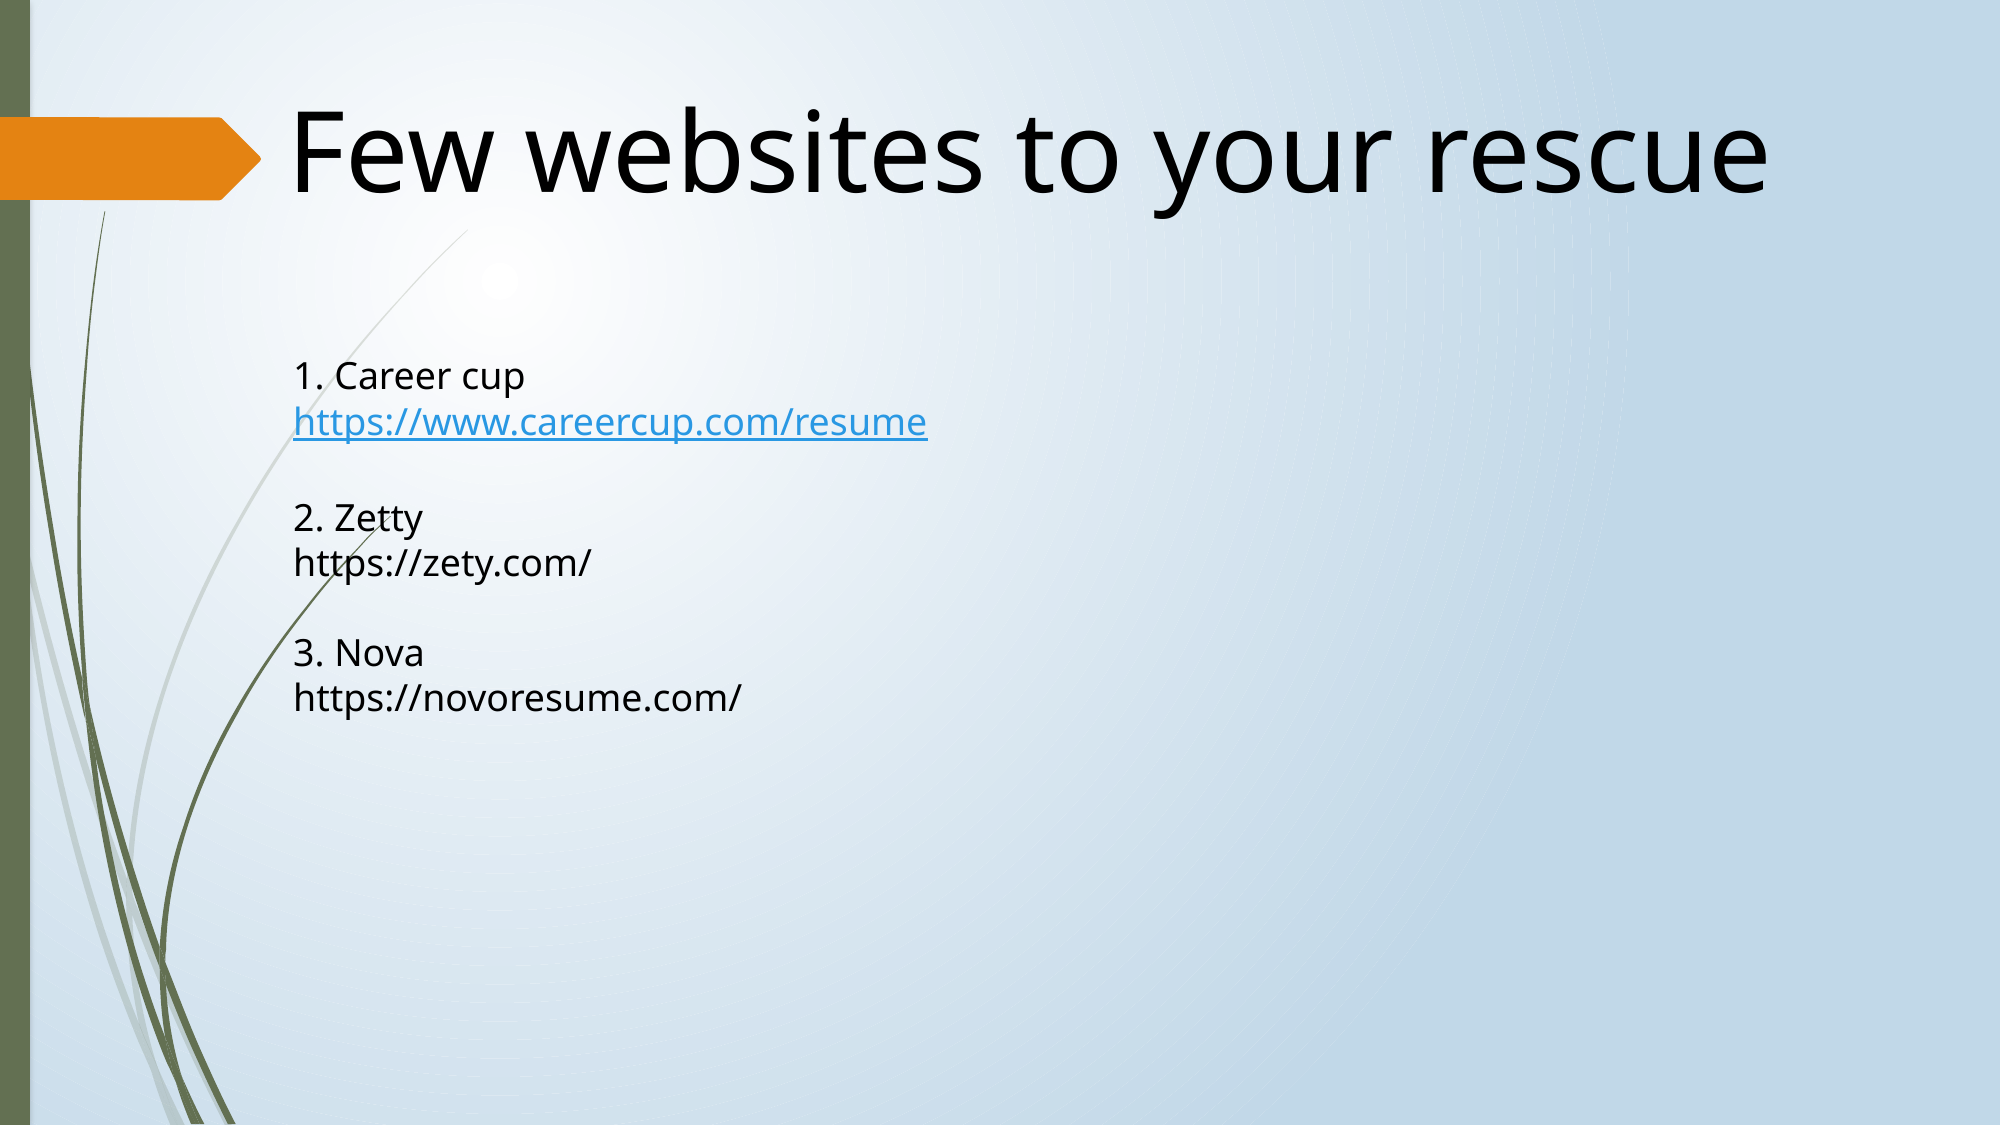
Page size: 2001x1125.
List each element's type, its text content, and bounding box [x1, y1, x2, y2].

text_box Few websites to your rescue [272, 72, 1789, 223]
text_box 1. Career cup https://www.careercup.com/resume 2. Zetty https://zety.com/ 3. Nova https://novoresume.com/ [278, 345, 1842, 771]
